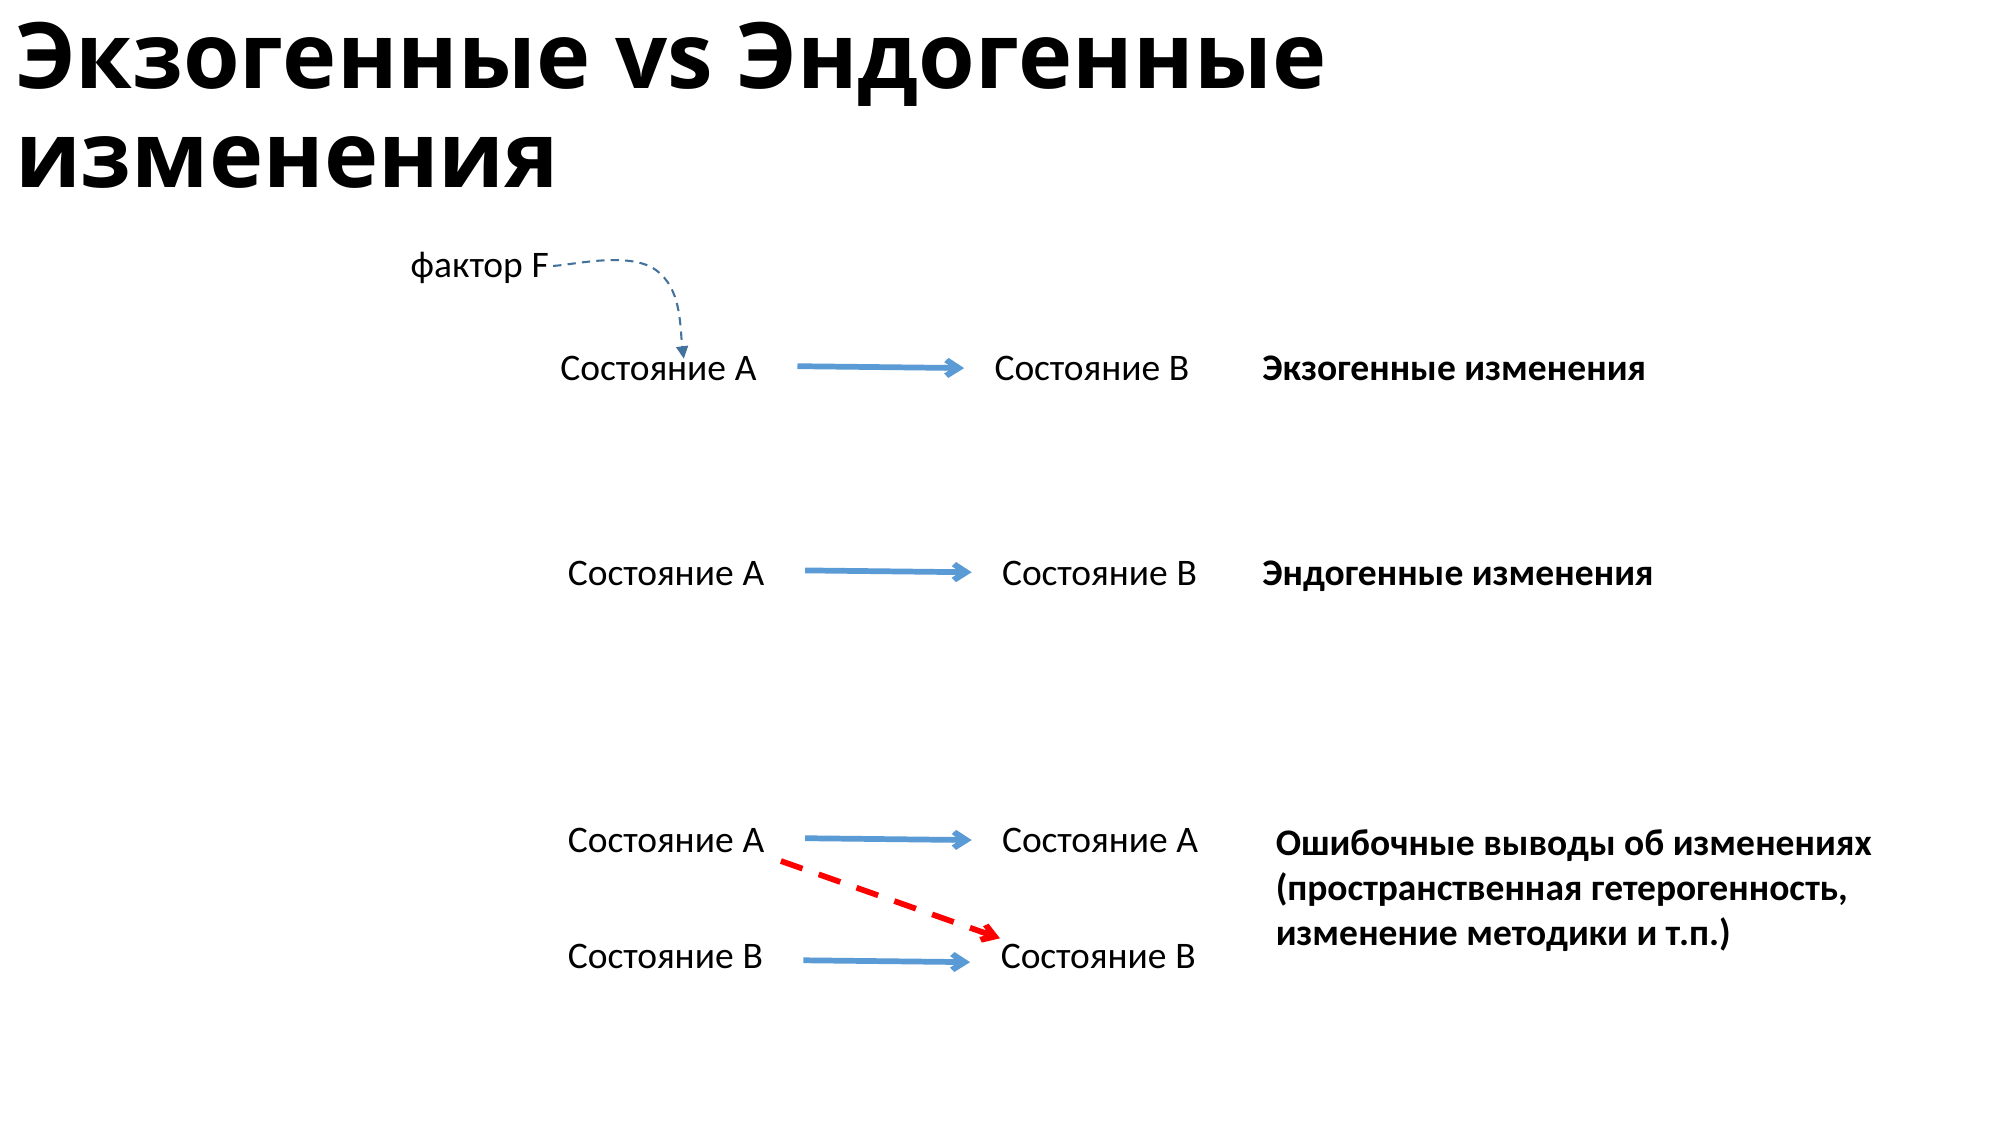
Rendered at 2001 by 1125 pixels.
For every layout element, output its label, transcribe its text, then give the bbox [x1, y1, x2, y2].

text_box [553, 807, 1294, 869]
title Экзогенные vs Эндогенные изменения [0, 0, 1725, 218]
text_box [780, 860, 1000, 939]
text_box Ошибочные выводы об изменениях (пространственная гетерогенность, изменение методики и т.п.) [1261, 810, 1898, 961]
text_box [553, 540, 1765, 601]
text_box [395, 232, 1765, 397]
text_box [553, 923, 1294, 984]
